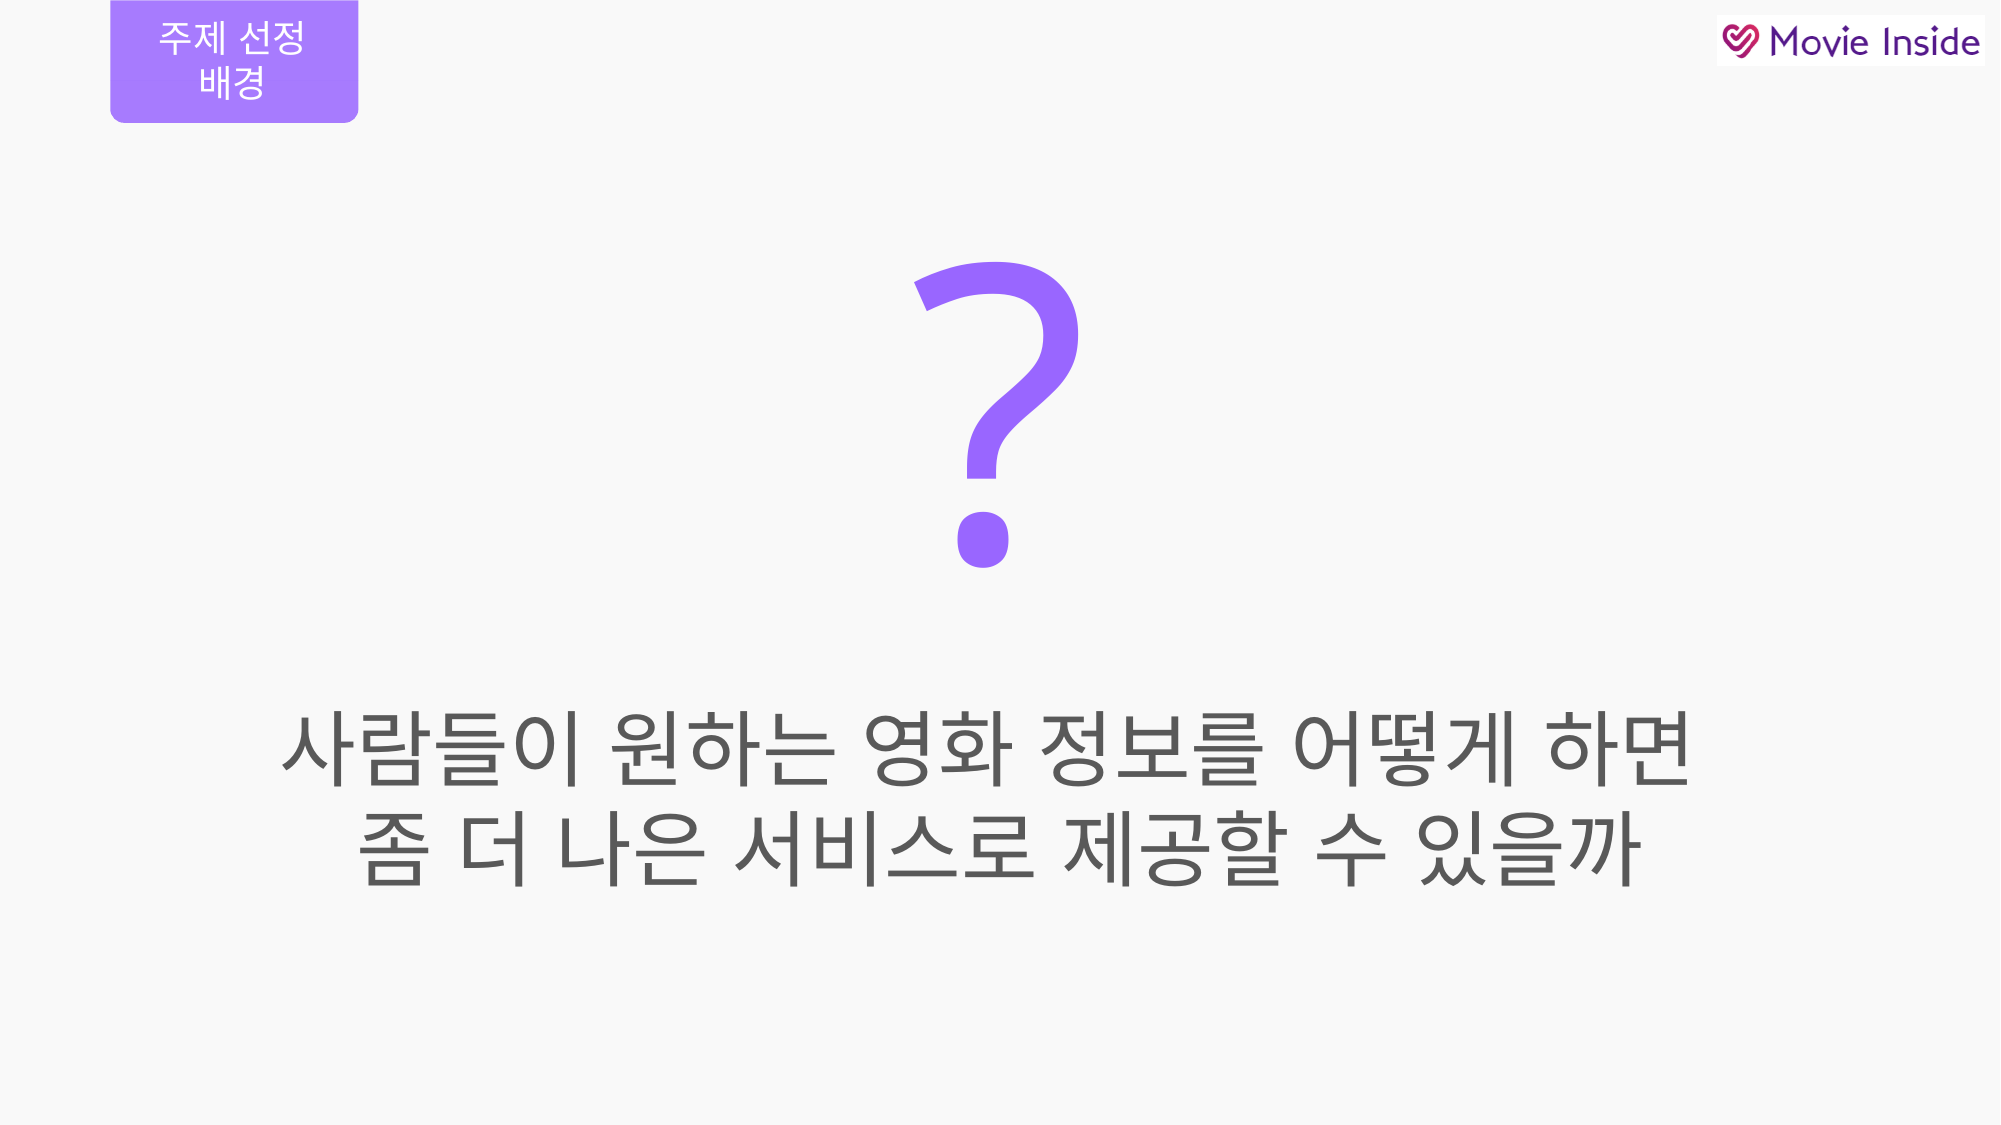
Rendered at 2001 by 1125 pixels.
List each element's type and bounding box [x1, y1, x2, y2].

text_box [271, 140, 1729, 907]
text_box [110, 0, 359, 123]
picture [1716, 15, 1985, 66]
